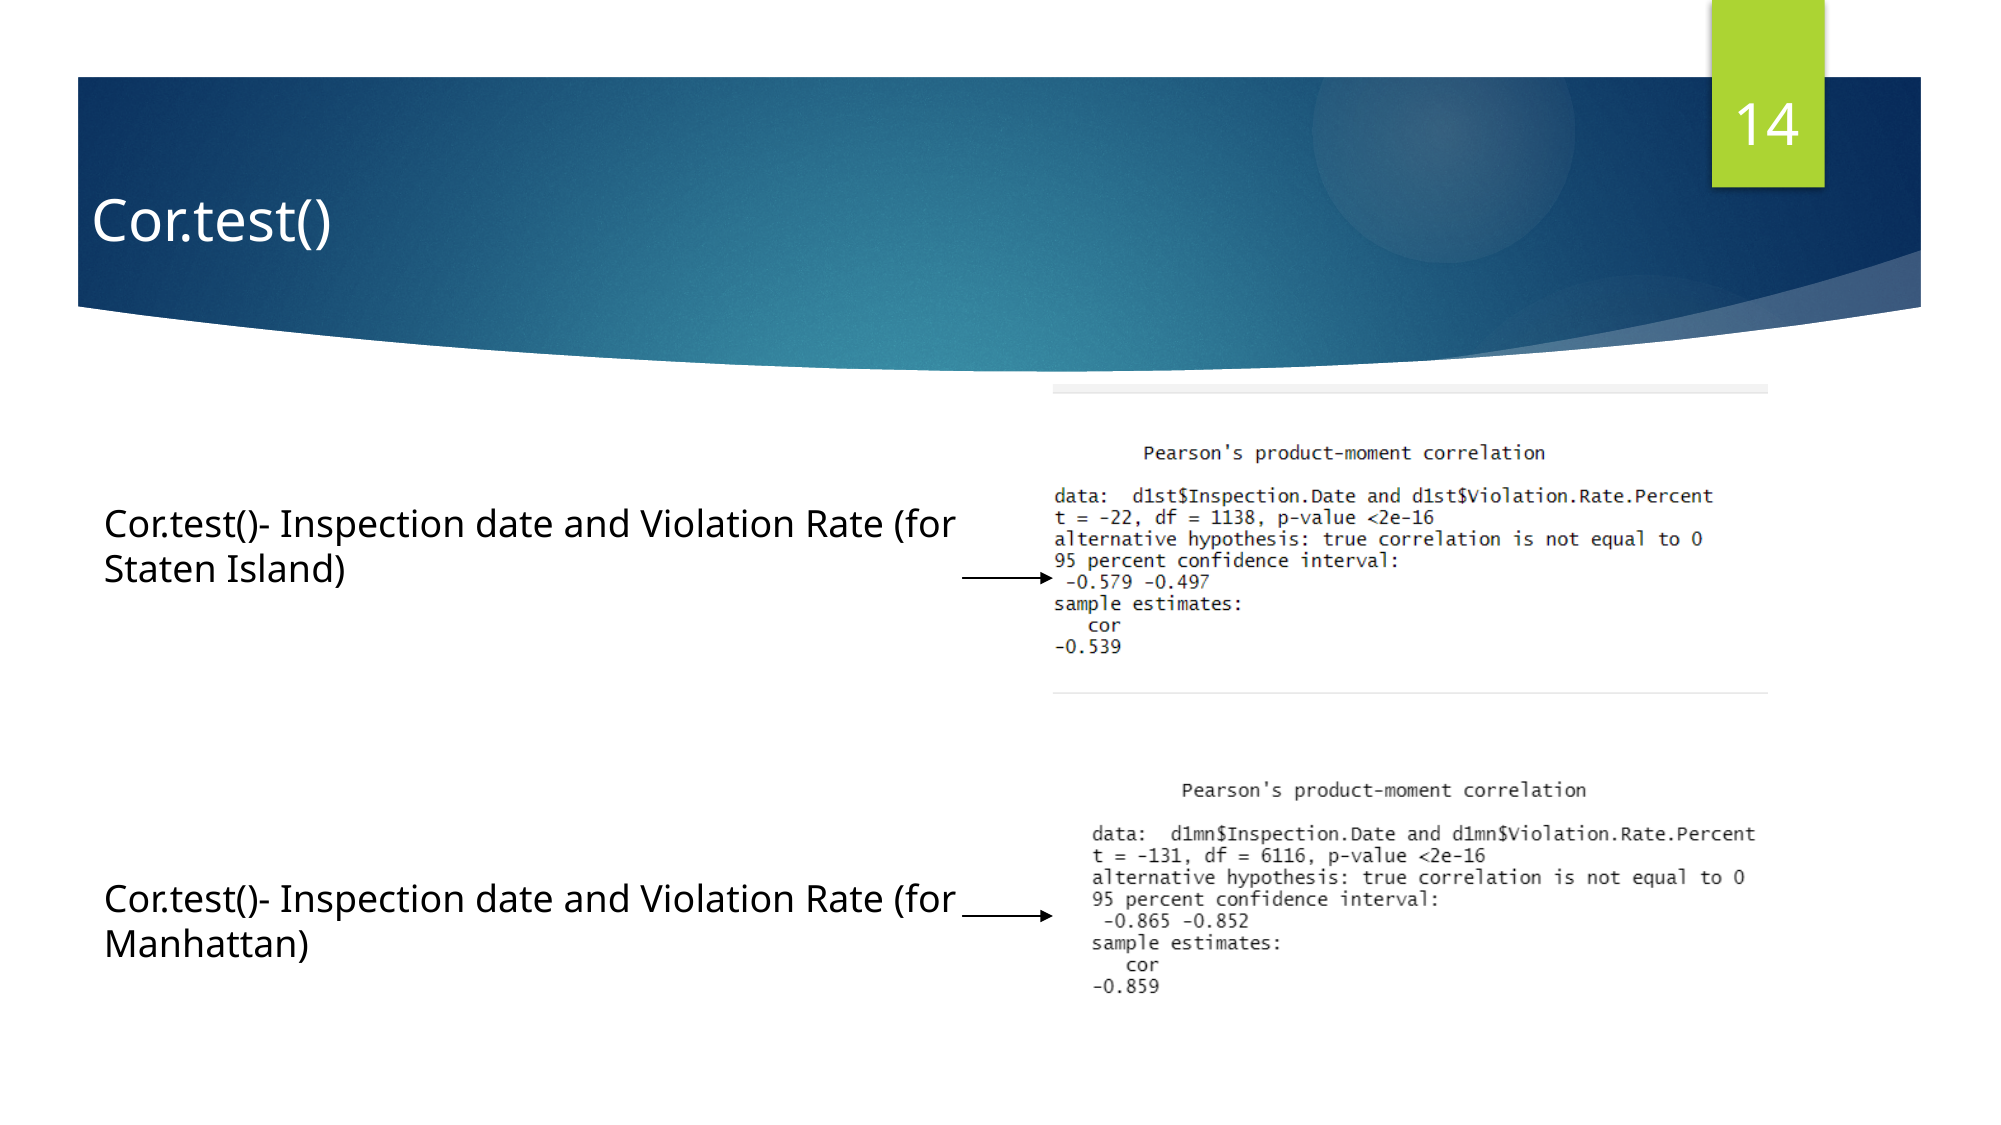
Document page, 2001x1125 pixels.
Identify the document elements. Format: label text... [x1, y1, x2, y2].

picture [1081, 746, 1836, 1019]
list Cor.test()- Inspection date and Violation Rate (for Staten Island) Cor.test()- Inspection date and Violation Rate (for Manhattan) [89, 427, 981, 988]
title Cor.test() [76, 159, 1627, 276]
slide_number 14 [1698, 48, 1836, 175]
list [1052, 384, 1769, 694]
